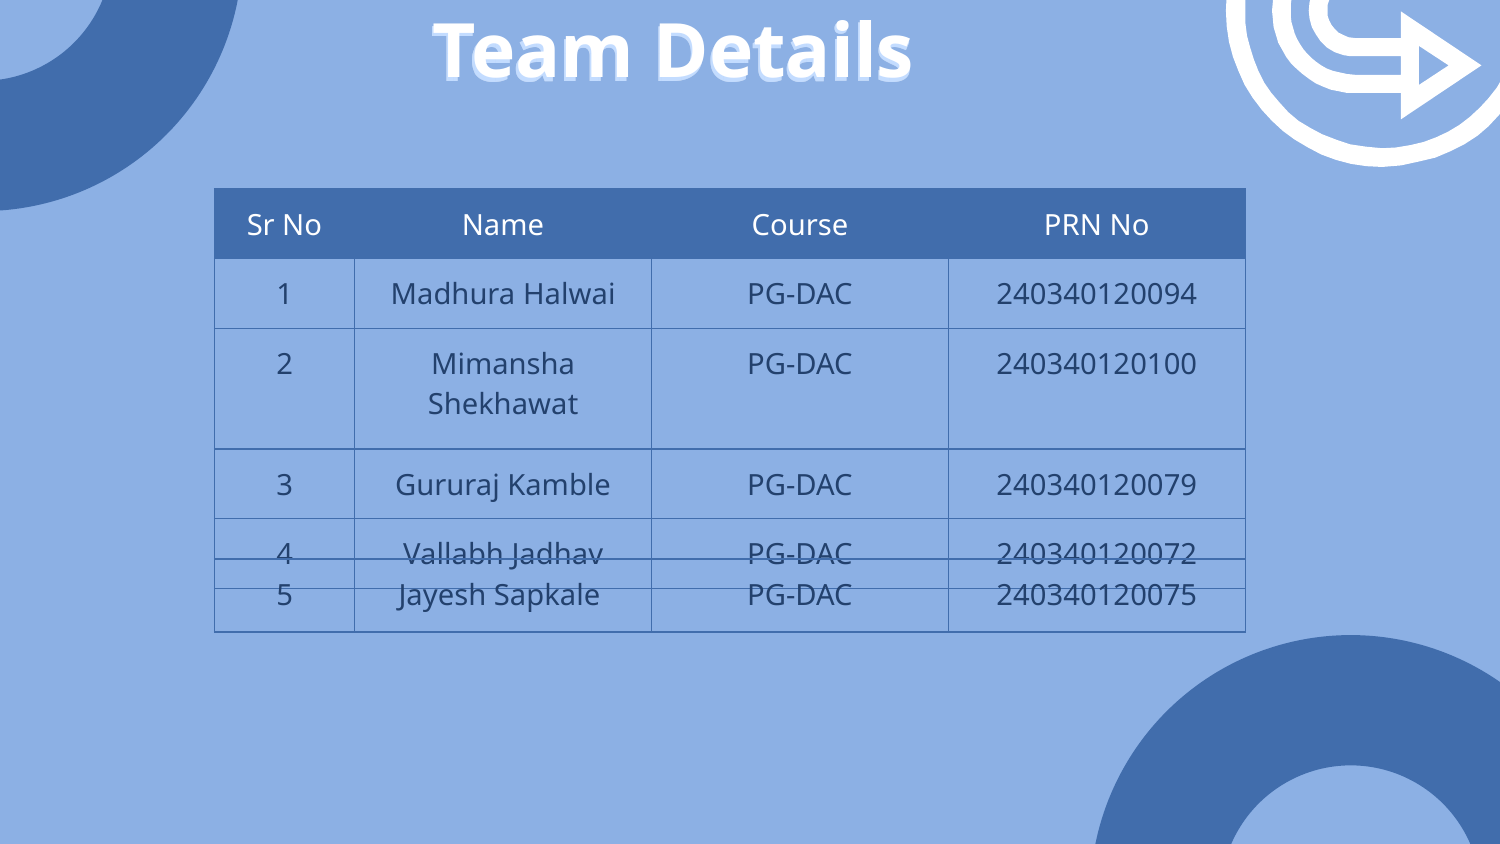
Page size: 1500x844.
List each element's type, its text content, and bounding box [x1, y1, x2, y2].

table_cell 240340120094 [949, 259, 1245, 328]
table_header PG-DAC [652, 560, 948, 631]
table_cell 1 [215, 259, 354, 328]
table_cell Mimansha Shekhawat [355, 329, 651, 448]
table_header Course [652, 190, 948, 258]
title Team Details [41, 0, 1306, 82]
table_cell Madhura Halwai [355, 259, 651, 328]
table_header 5 [215, 560, 354, 631]
table_cell PG-DAC [652, 519, 948, 558]
table_cell 240340120079 [949, 450, 1245, 518]
table_cell 4 [215, 519, 354, 558]
table_cell Vallabh Jadhav [355, 519, 651, 558]
table_header 240340120075 [949, 560, 1245, 631]
table_cell Gururaj Kamble [355, 450, 651, 518]
table_cell PG-DAC [652, 259, 948, 328]
table_cell 3 [215, 450, 354, 518]
table_header Sr No [215, 190, 354, 258]
table_cell PG-DAC [652, 450, 948, 518]
table_cell 2 [215, 329, 354, 448]
table_cell 240340120072 [949, 519, 1245, 558]
table_cell PG-DAC [652, 329, 948, 448]
table_header Jayesh Sapkale [355, 560, 651, 631]
table_header Name [355, 190, 651, 258]
table_cell 240340120100 [949, 329, 1245, 448]
table_header PRN No [949, 190, 1245, 258]
